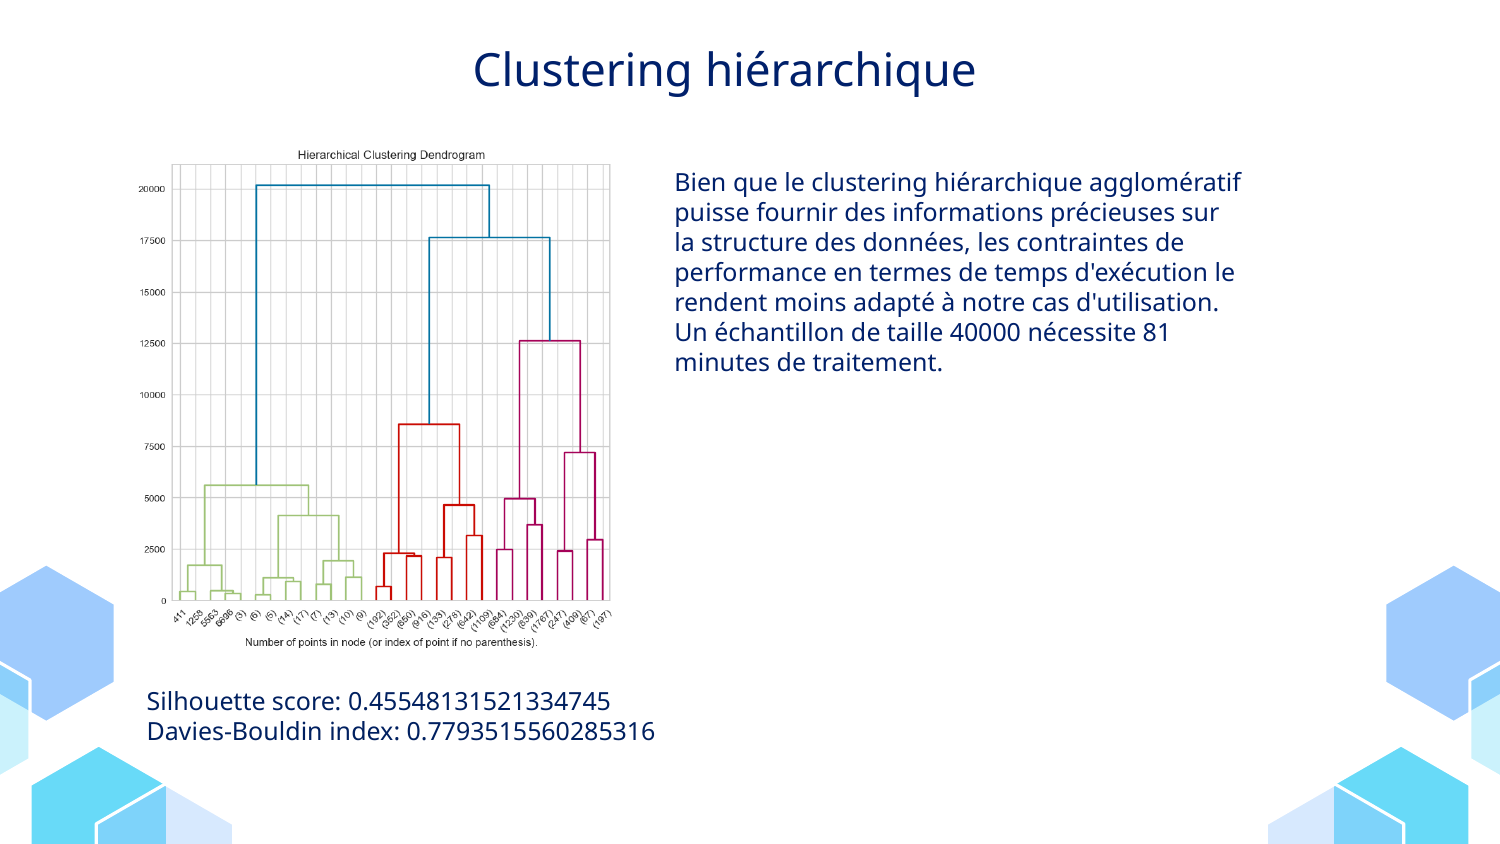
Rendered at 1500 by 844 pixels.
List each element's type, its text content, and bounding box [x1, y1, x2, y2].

text_box Silhouette score: 0.45548131521334745 Davies-Bouldin index: 0.7793515560285316 [131, 677, 674, 753]
title Clustering hiérarchique [99, 26, 1363, 120]
text_box Bien que le clustering hiérarchique agglomératif puisse fournir des informations précieuses sur la structure des données, les contraintes de performance en termes de temps d'exécution le rendent moins adapté à notre cas d'utilisation. Un échantillon de taille 40000 nécessite 81 minutes de traitement. [659, 159, 1258, 419]
picture [130, 143, 620, 655]
